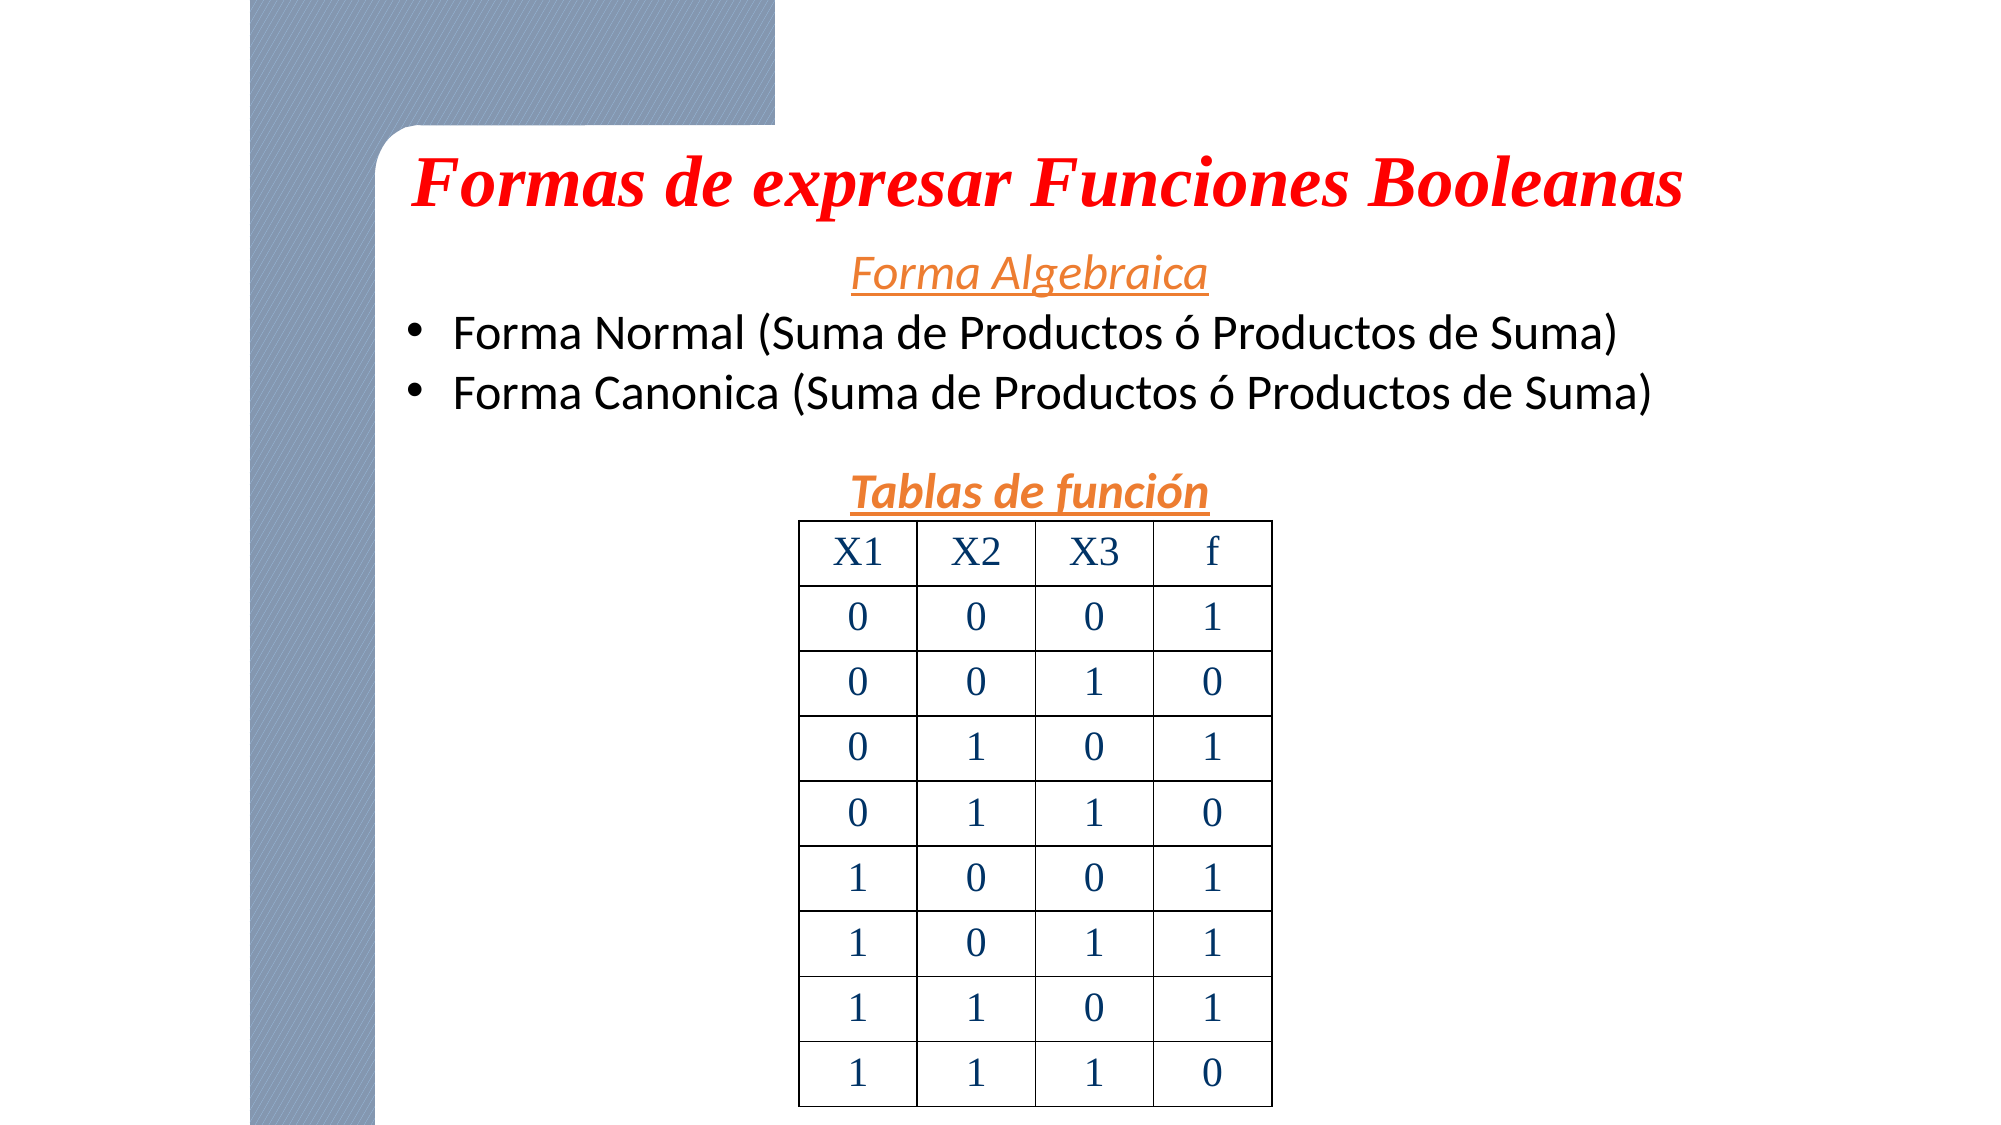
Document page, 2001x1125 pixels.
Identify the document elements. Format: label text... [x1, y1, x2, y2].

table_cell 0 [918, 847, 1035, 910]
table_cell 1 [1036, 652, 1153, 715]
table_cell 0 [1036, 587, 1153, 650]
table_cell 1 [800, 1042, 916, 1106]
table_cell 1 [918, 782, 1035, 845]
text_box Forma Algebraica Forma Normal (Suma de Productos ó Productos de Suma) Forma Canonica (Suma de Productos ó Productos de Suma) Tablas de función [391, 231, 1669, 527]
table_cell 1 [1154, 847, 1271, 910]
table_header X2 [918, 522, 1035, 585]
table_cell 1 [800, 847, 916, 910]
table_cell 0 [1036, 717, 1153, 780]
table_cell 0 [800, 587, 916, 650]
table_cell 1 [1154, 912, 1271, 976]
table_cell 0 [800, 717, 916, 780]
table_cell 1 [800, 912, 916, 976]
table_cell 0 [1154, 652, 1271, 715]
table_cell 1 [918, 717, 1035, 780]
table_cell 1 [800, 977, 916, 1041]
table_cell 1 [1154, 587, 1271, 650]
text_box Formas de expresar Funciones Booleanas [411, 183, 1687, 229]
table_cell 1 [1154, 977, 1271, 1041]
table_cell 1 [918, 1042, 1035, 1106]
table_header X3 [1036, 522, 1153, 585]
table_cell 1 [1154, 717, 1271, 780]
text_box [249, 0, 376, 1125]
table_cell 0 [1154, 782, 1271, 845]
table_cell 0 [918, 652, 1035, 715]
table_cell 0 [918, 587, 1035, 650]
table_cell 0 [918, 912, 1035, 976]
table_header X1 [800, 522, 916, 585]
table_cell 1 [1036, 782, 1153, 845]
table_cell 0 [1036, 977, 1153, 1041]
text_box [323, 0, 776, 193]
table_cell 1 [918, 977, 1035, 1041]
table_cell 1 [1036, 912, 1153, 976]
table_cell 0 [800, 652, 916, 715]
table_cell 1 [1036, 1042, 1153, 1106]
table_cell 0 [1154, 1042, 1271, 1106]
table_header f [1154, 522, 1271, 585]
table_cell 0 [800, 782, 916, 845]
table_cell 0 [1036, 847, 1153, 910]
